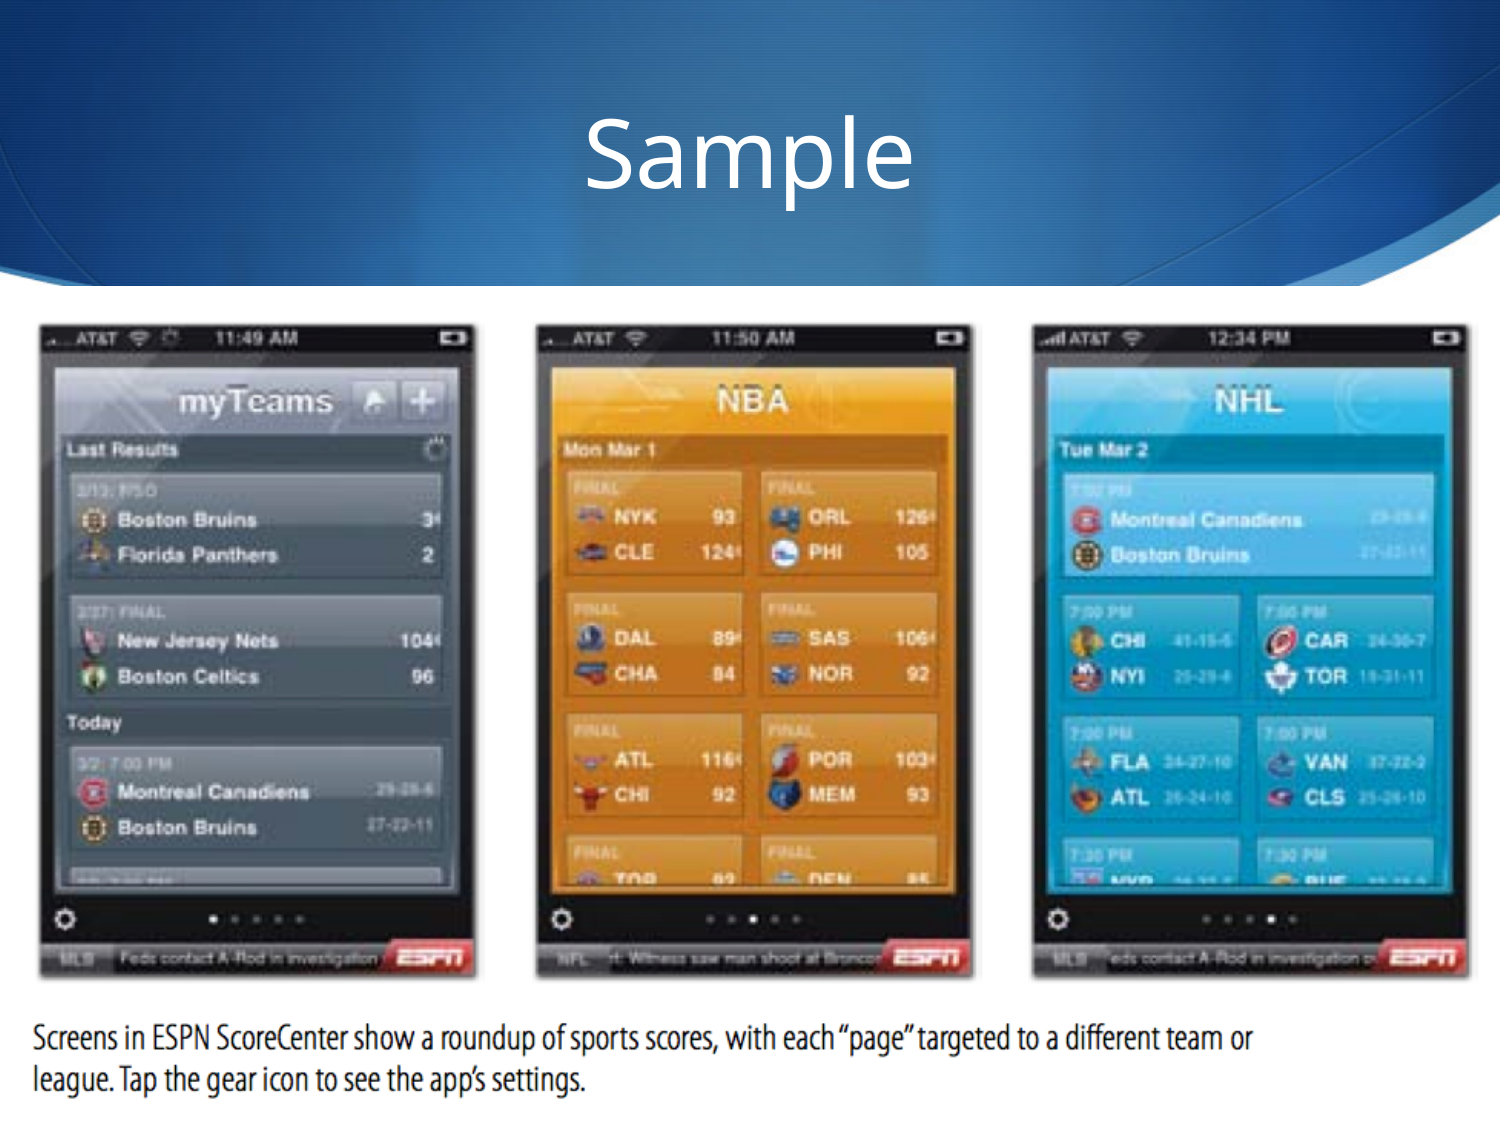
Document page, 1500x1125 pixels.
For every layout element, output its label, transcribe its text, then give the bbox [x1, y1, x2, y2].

title Sample [75, 56, 1425, 245]
picture [0, 0, 1500, 1125]
